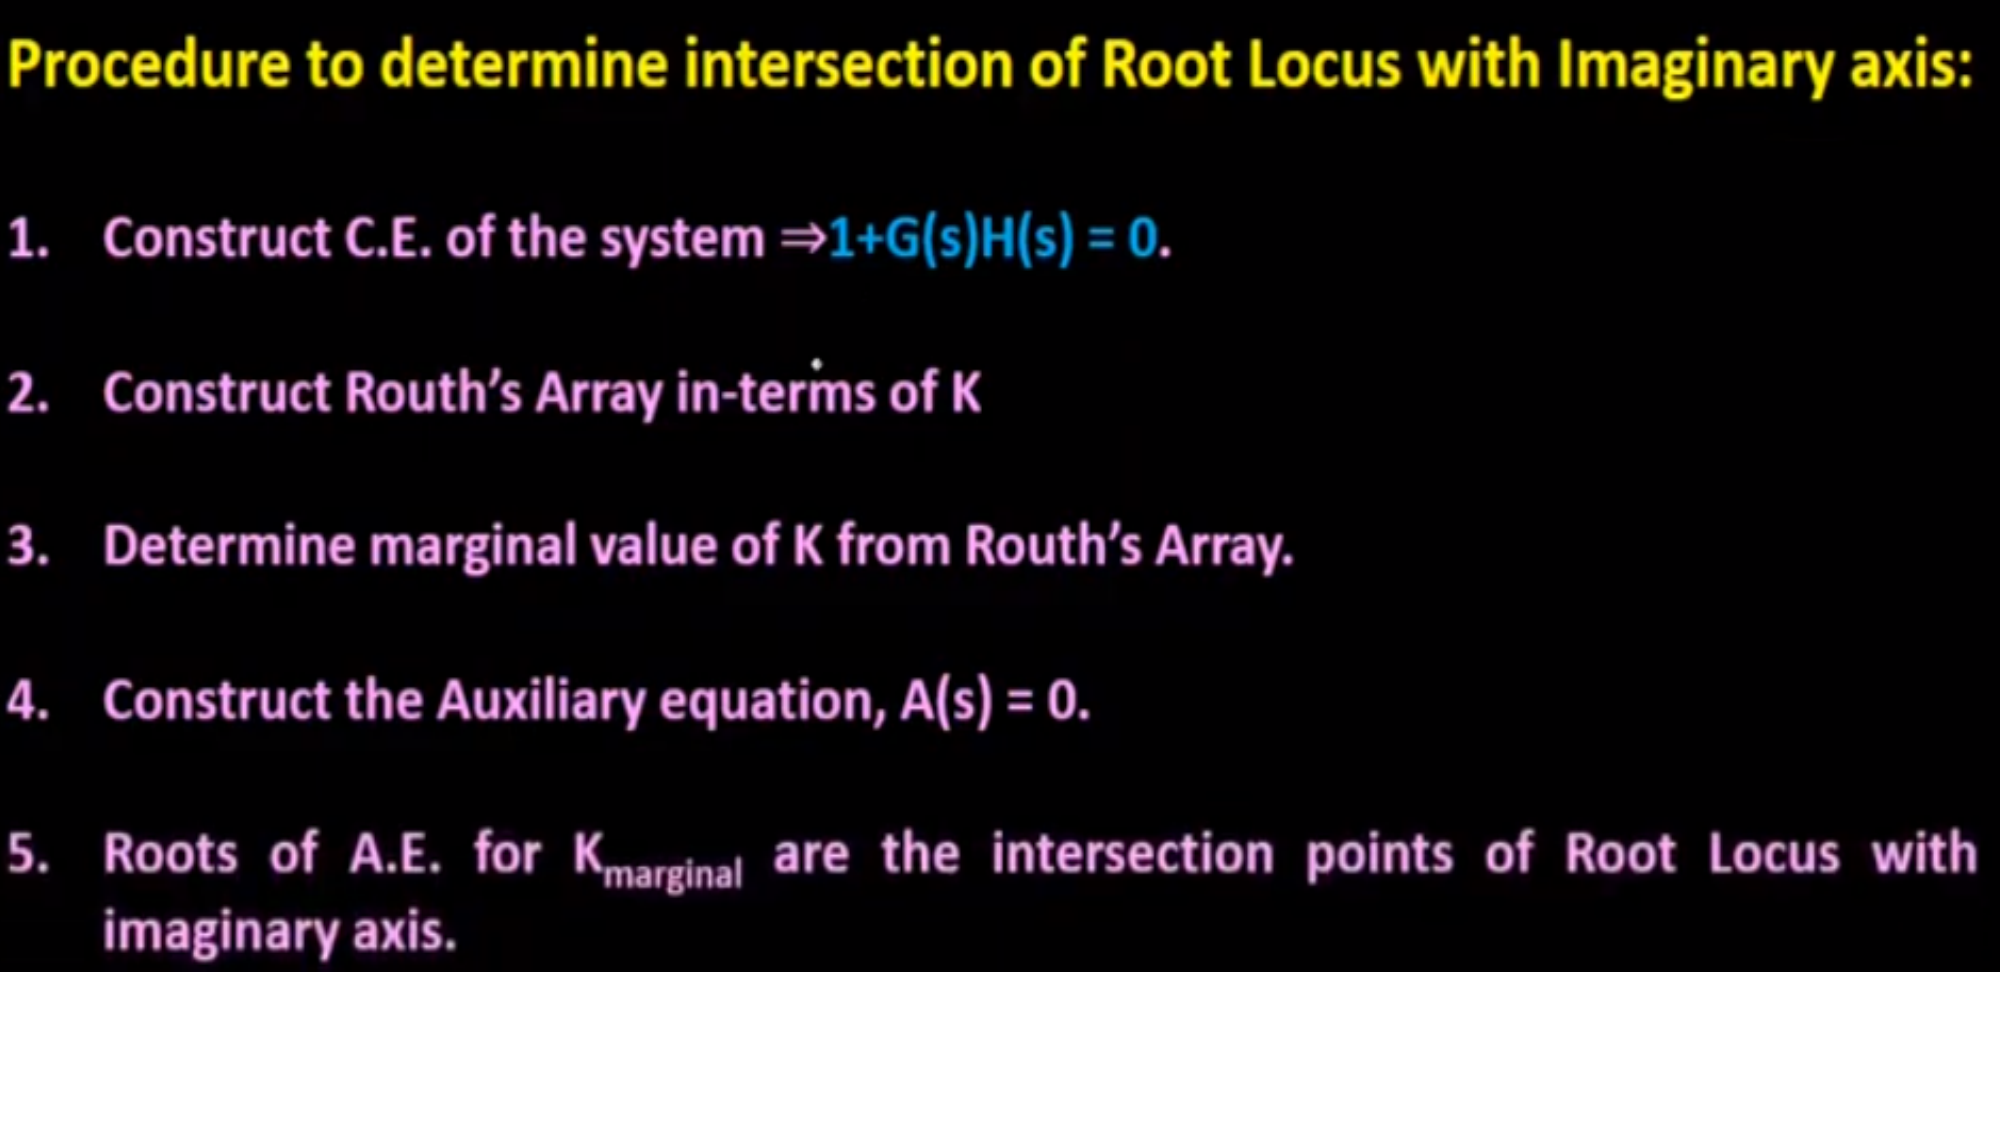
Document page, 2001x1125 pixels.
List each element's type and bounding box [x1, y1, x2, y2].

picture [0, 0, 2000, 972]
